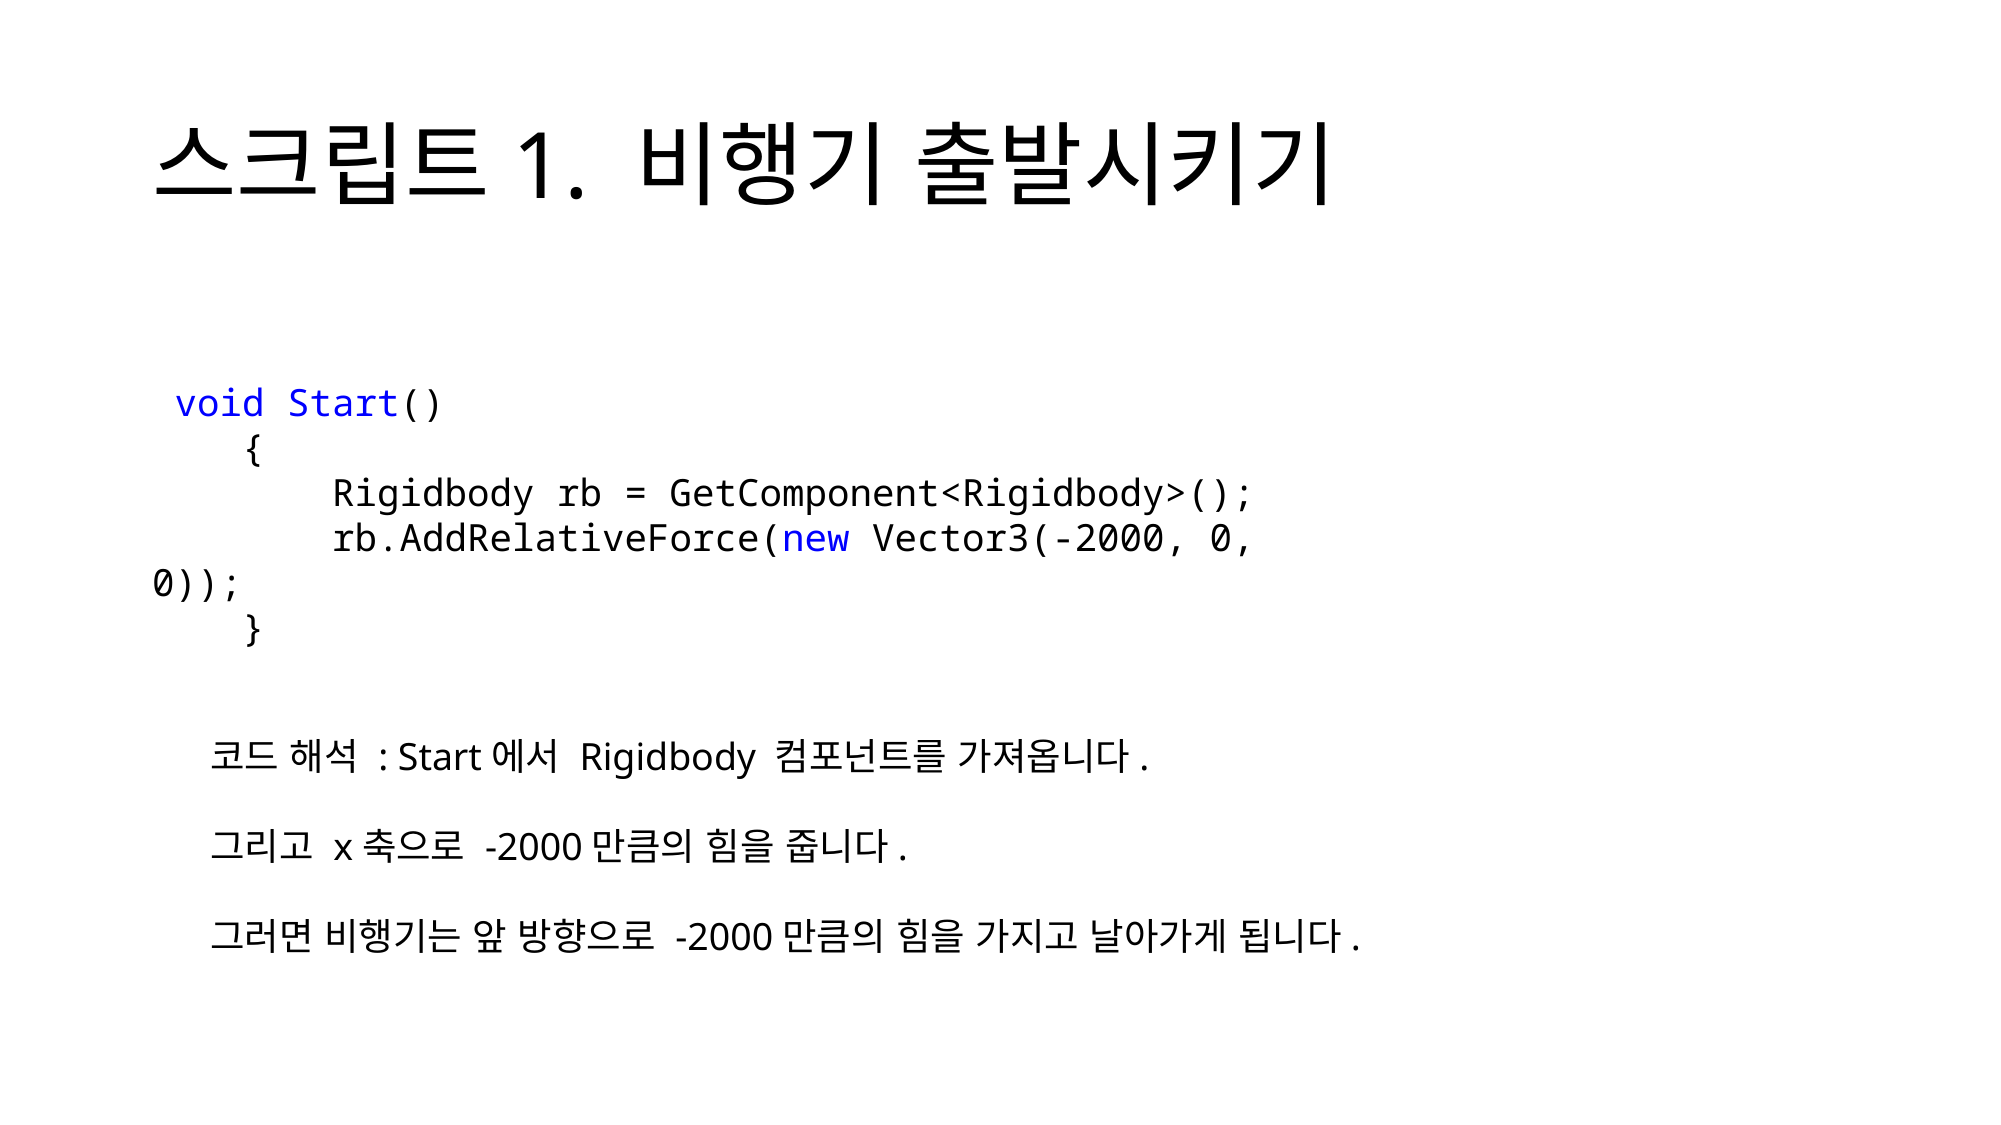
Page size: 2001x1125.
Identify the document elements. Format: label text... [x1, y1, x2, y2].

text_box void Start() { Rigidbody rb = GetComponent<Rigidbody>(); rb.AddRelativeForce(new Vector3(-2000, 0, 0)); } [137, 371, 1371, 657]
text_box 코드 해석 : Start에서 Rigidbody 컴포넌트를 가져옵니다. 그리고 x축으로 -2000만큼의 힘을 줍니다. 그러면 비행기는 앞 방향으로 -2000만큼의 힘을 가지고 날아가게 됩니다. [195, 725, 1612, 966]
title 스크립트1. 비행기 출발시키기 [137, 59, 2000, 278]
